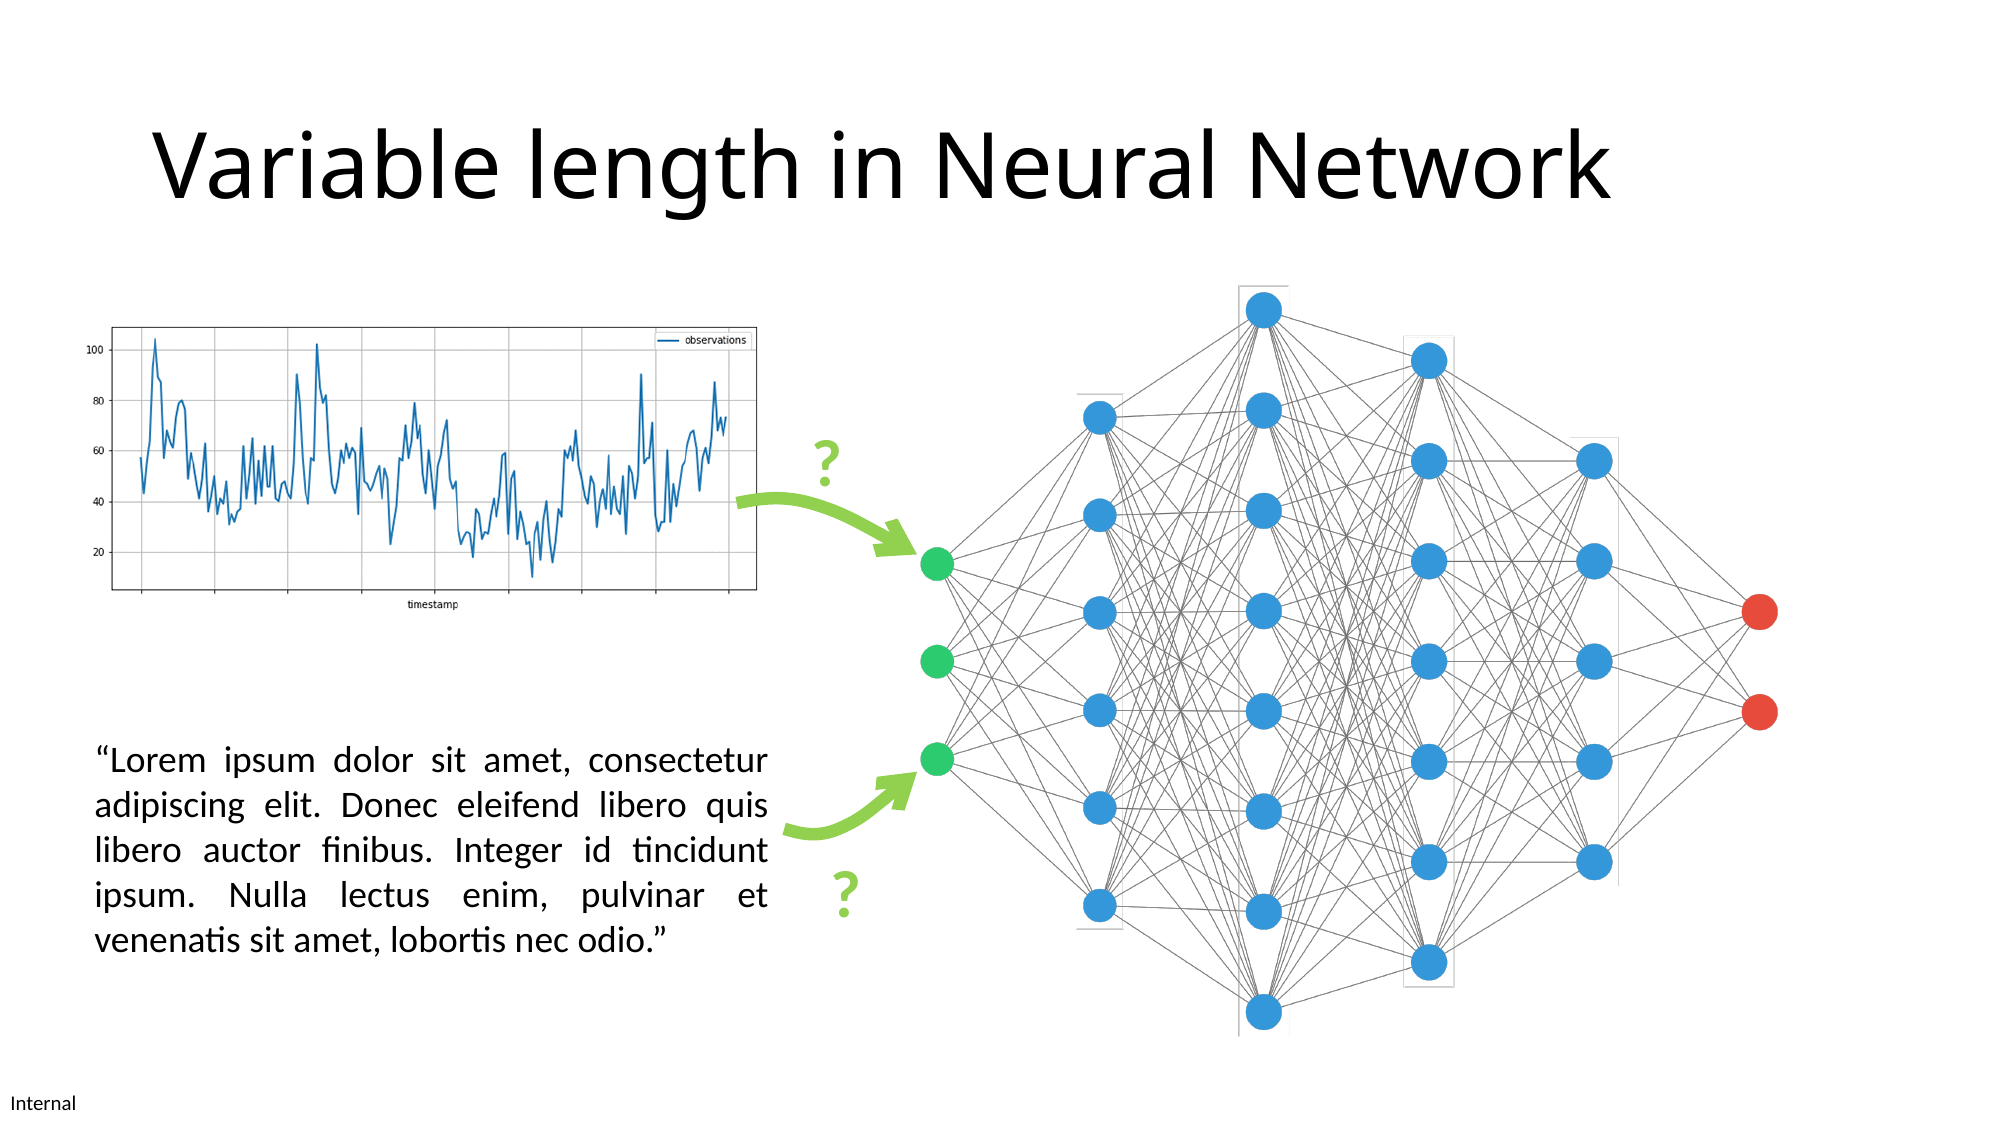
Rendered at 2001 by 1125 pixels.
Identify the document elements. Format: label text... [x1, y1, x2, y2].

text_box [761, 497, 888, 547]
text_box [783, 784, 888, 836]
picture [79, 320, 761, 616]
picture [888, 277, 1810, 1045]
title Variable length in Neural Network [137, 59, 1863, 278]
text_box ? [796, 412, 858, 507]
text_box “Lorem ipsum dolor sit amet, consectetur adipiscing elit. Donec eleifend libero quis libero auctor finibus. Integer id tincidunt ipsum. Nulla lectus enim, pulvinar et venenatis sit amet, lobortis nec odio.” [79, 727, 785, 967]
text_box ? [815, 843, 864, 939]
